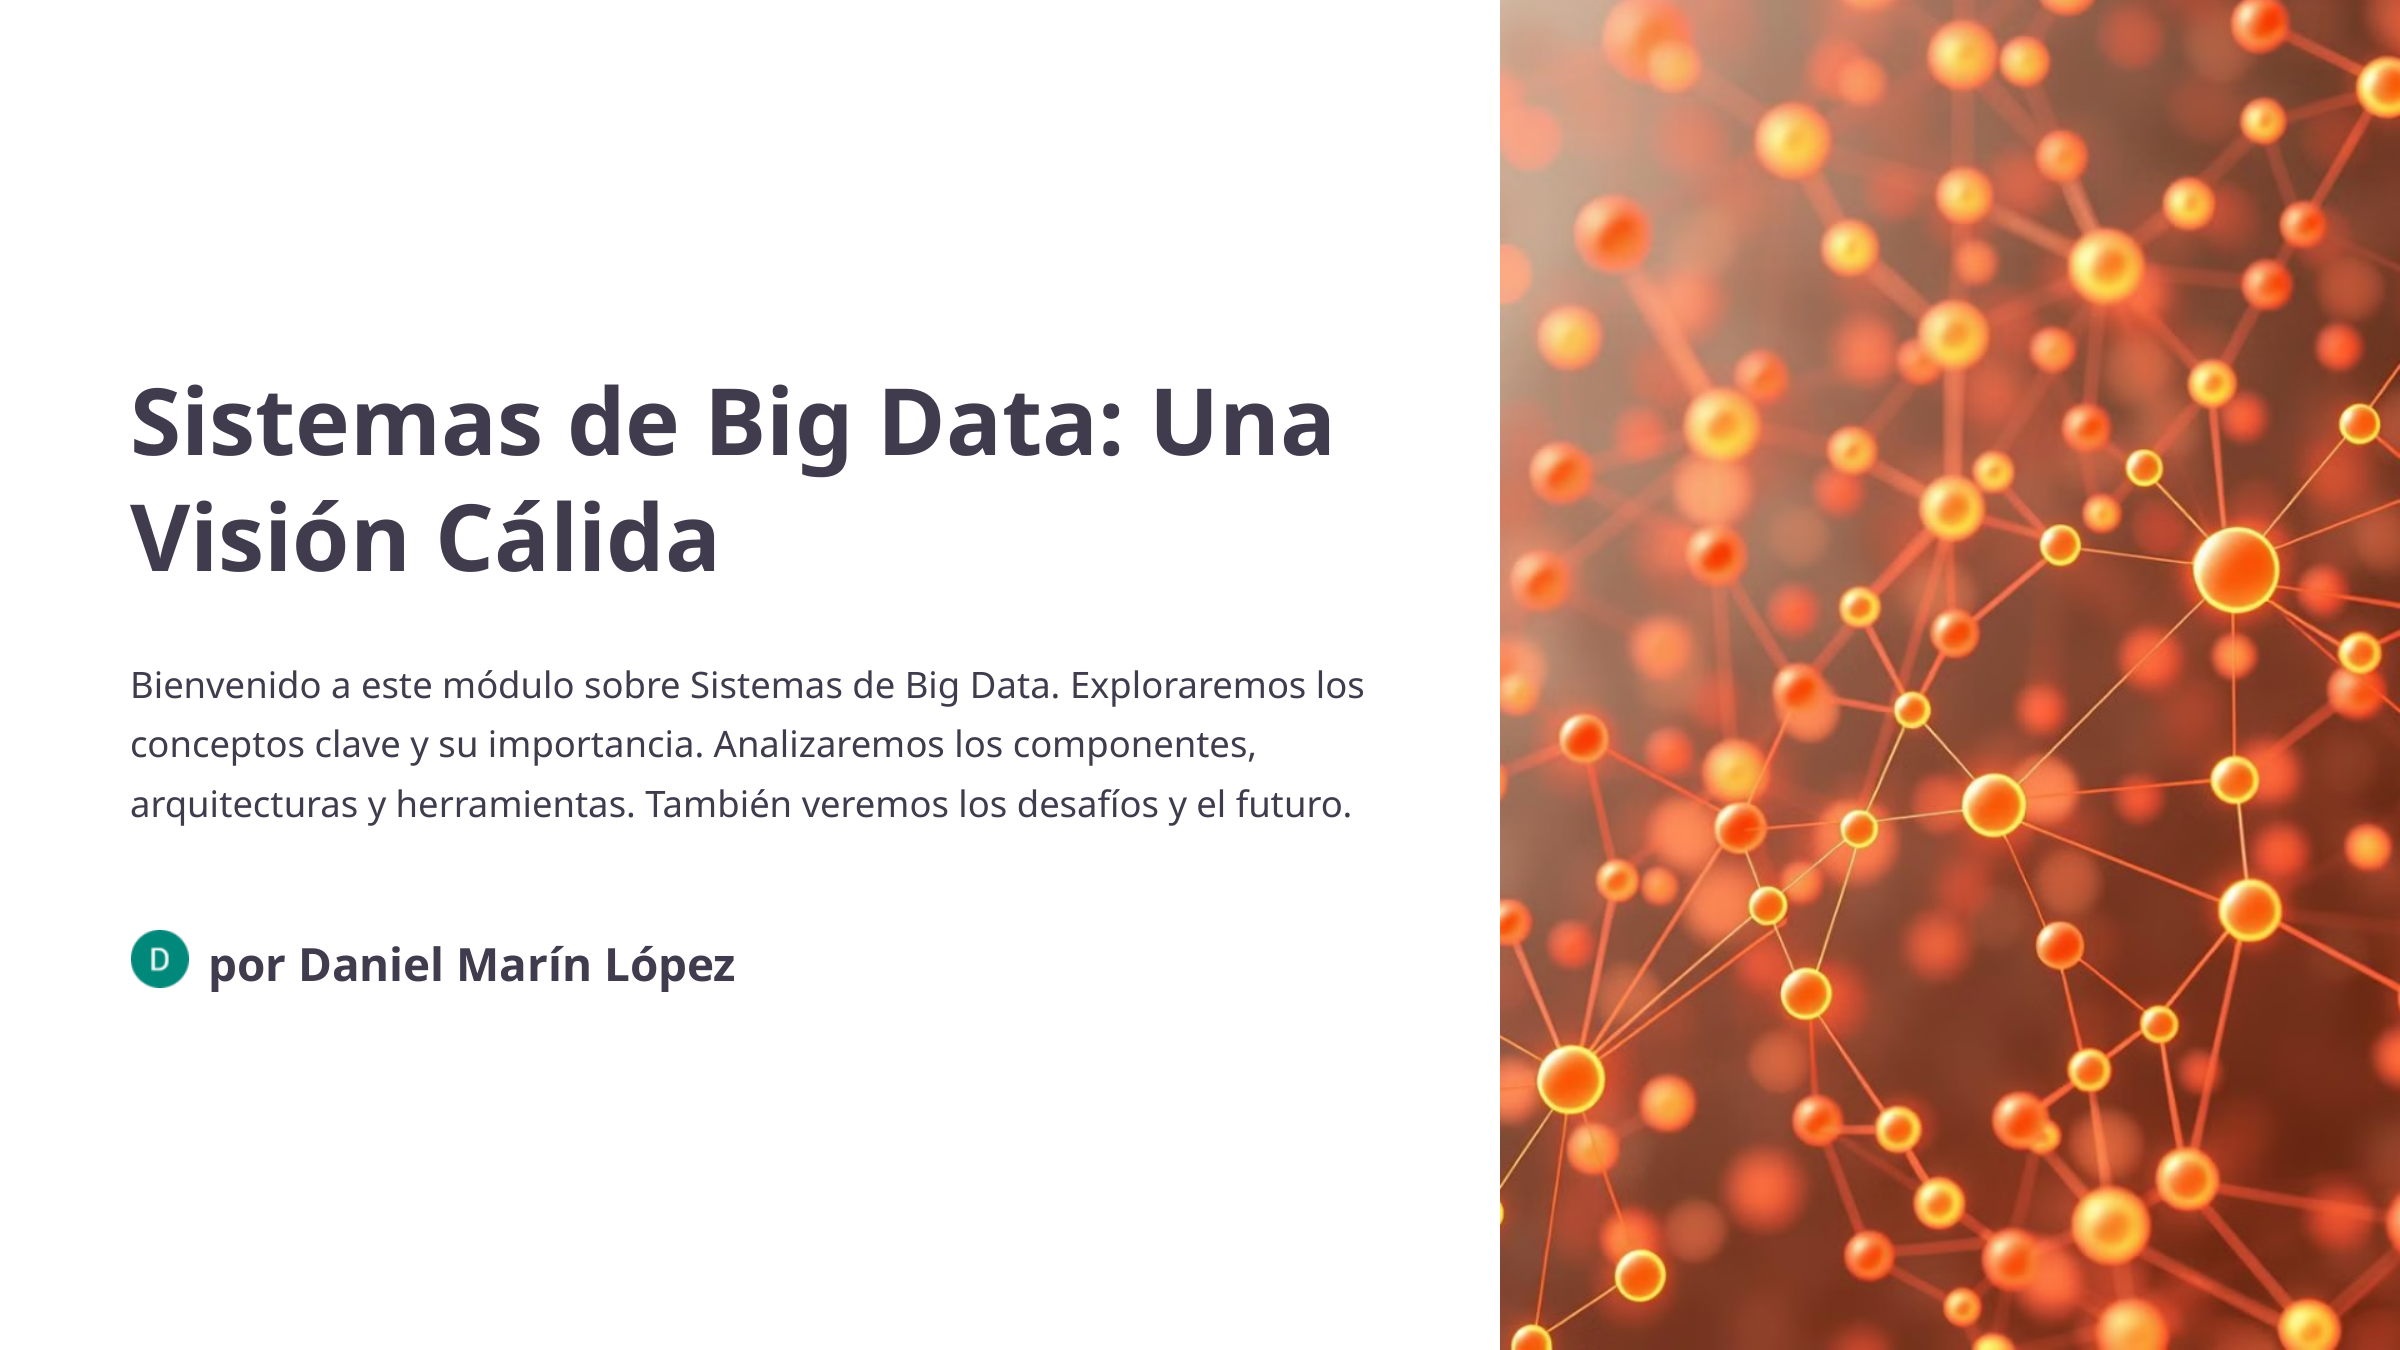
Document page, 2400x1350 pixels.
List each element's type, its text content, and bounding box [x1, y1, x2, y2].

picture [131, 930, 189, 988]
text_box Sistemas de Big Data: Una Visión Cálida [130, 358, 1370, 591]
text_box Bienvenido a este módulo sobre Sistemas de Big Data. Exploraremos los conceptos clave y su importancia. Analizaremos los componentes, arquitecturas y herramientas. También veremos los desafíos y el futuro. [130, 646, 1370, 885]
text_box por Daniel Marín López [208, 926, 746, 992]
picture [1499, 0, 2400, 1350]
